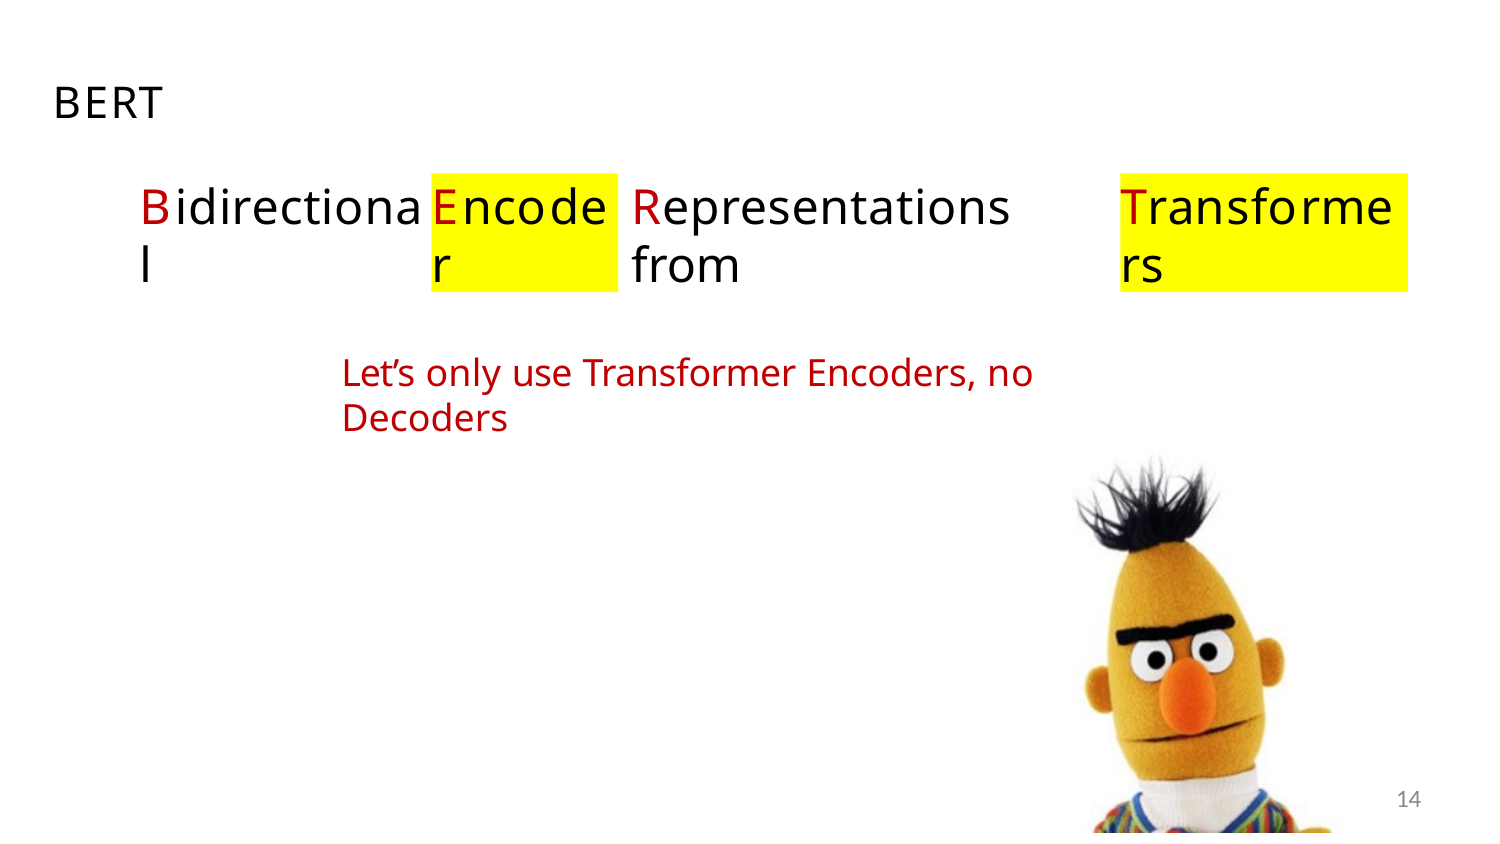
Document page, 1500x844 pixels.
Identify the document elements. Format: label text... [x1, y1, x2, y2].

text_box Representations from [629, 216, 1109, 293]
picture [1071, 450, 1348, 834]
text_box Encoder [431, 216, 619, 293]
text_box Transformers [1120, 216, 1408, 293]
slide_number 14 [1389, 552, 1480, 844]
text_box Let’s only use Transformer Encoders, no Decoders [339, 347, 1178, 439]
title BERT [51, 72, 1449, 216]
text_box Bidirectional [137, 216, 431, 293]
